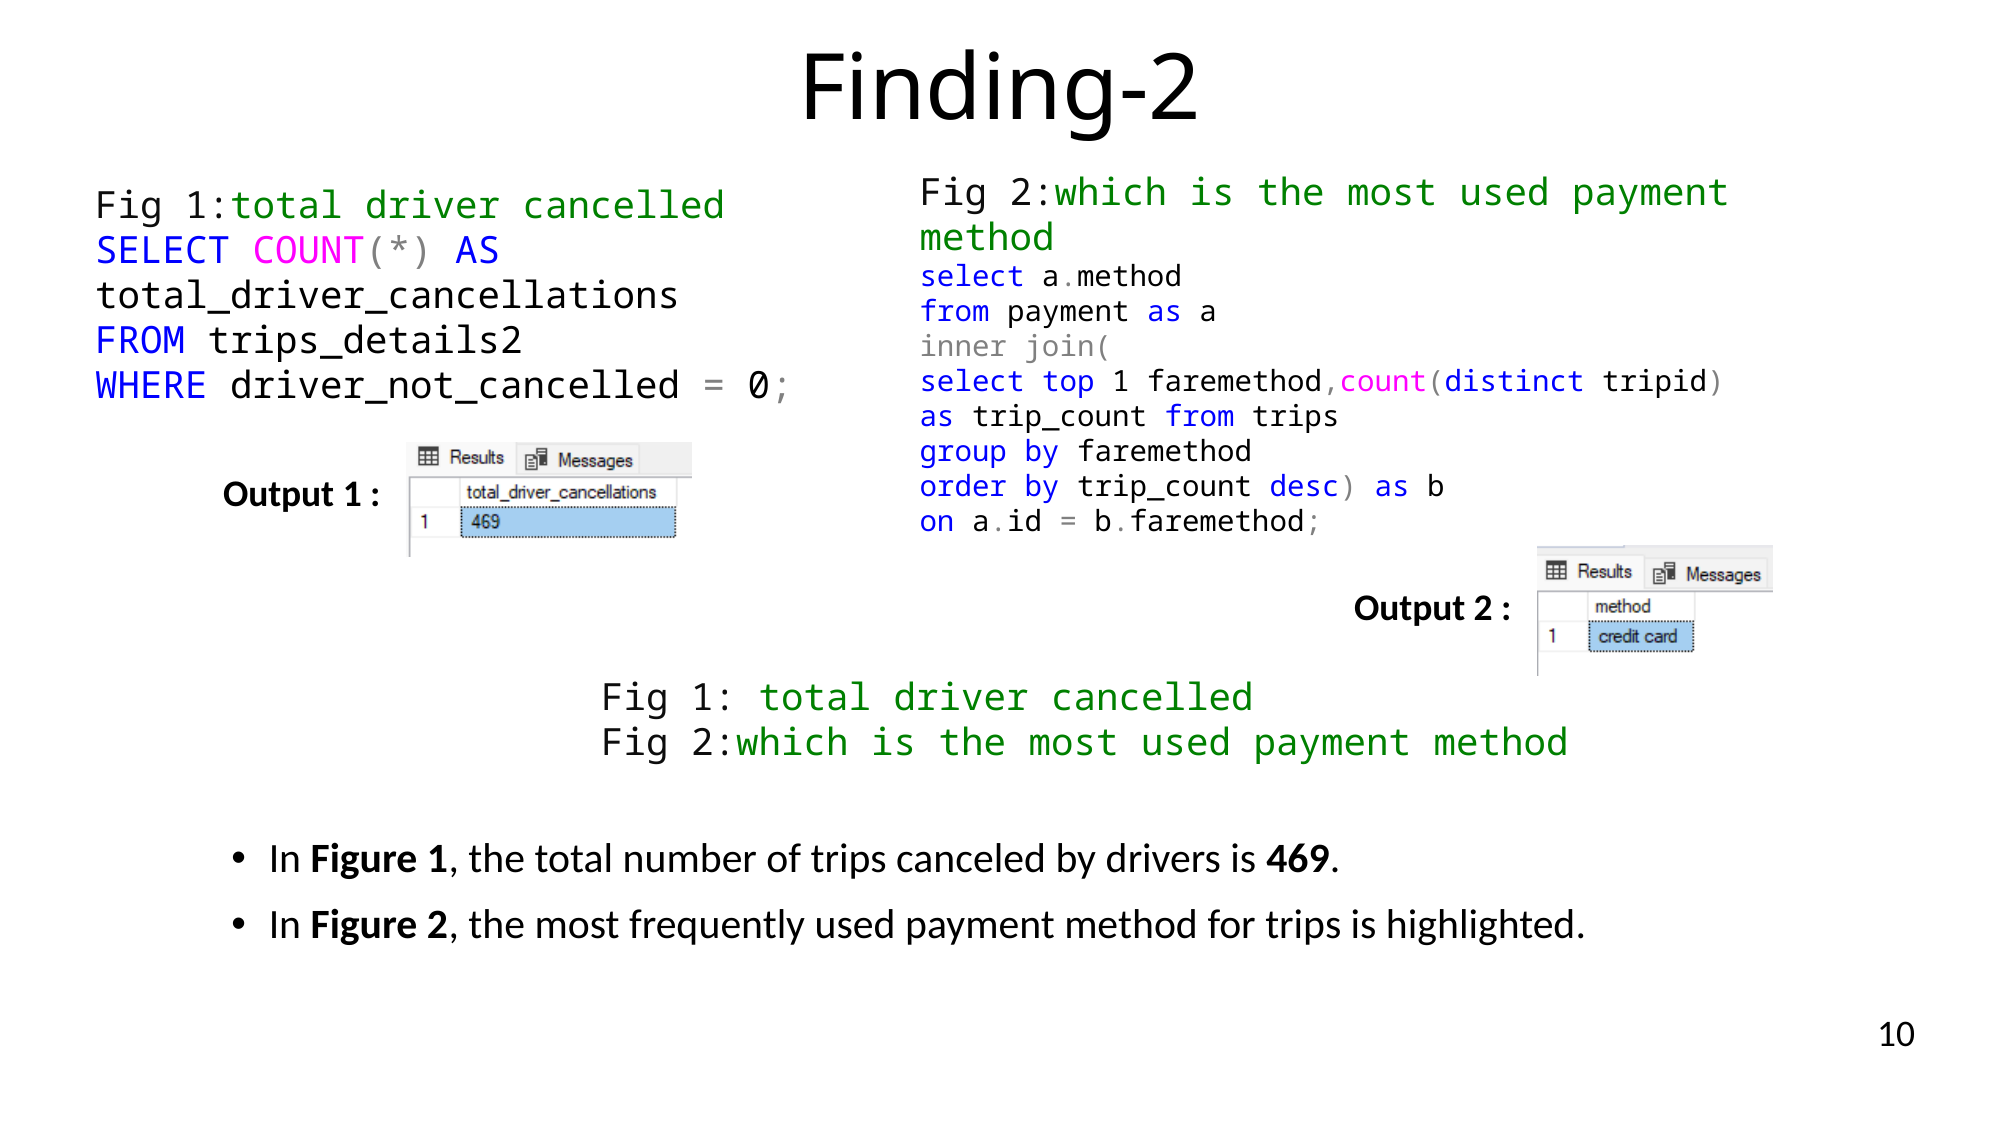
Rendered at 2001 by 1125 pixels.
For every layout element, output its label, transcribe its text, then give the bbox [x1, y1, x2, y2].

picture [406, 442, 692, 557]
text_box Fig 1: total driver cancelled Fig 2:which is the most used payment method [586, 620, 1690, 861]
text_box 10 [1862, 1001, 1938, 1062]
list In Figure 1, the total number of trips canceled by drivers is 469. In Figure 2, the most frequently used payment method for trips is highlighted. [216, 829, 1784, 1076]
title Finding-2 [137, 25, 1863, 155]
text_box Output 2 : [1339, 575, 1537, 636]
picture [1537, 545, 1773, 676]
text_box Fig 2:which is the most used payment method select a.method from payment as a inner join( select top 1 faremethod,count(distinct tripid) as trip_count from trips group by faremethod order by trip_count desc) as b on a.id = b.faremethod; [904, 160, 1792, 545]
text_box Fig 1:total driver cancelled SELECT COUNT(*) AS total_driver_cancellations FROM trips_details2 WHERE driver_not_cancelled = 0; [80, 173, 904, 414]
text_box Output 1 : [208, 461, 406, 522]
